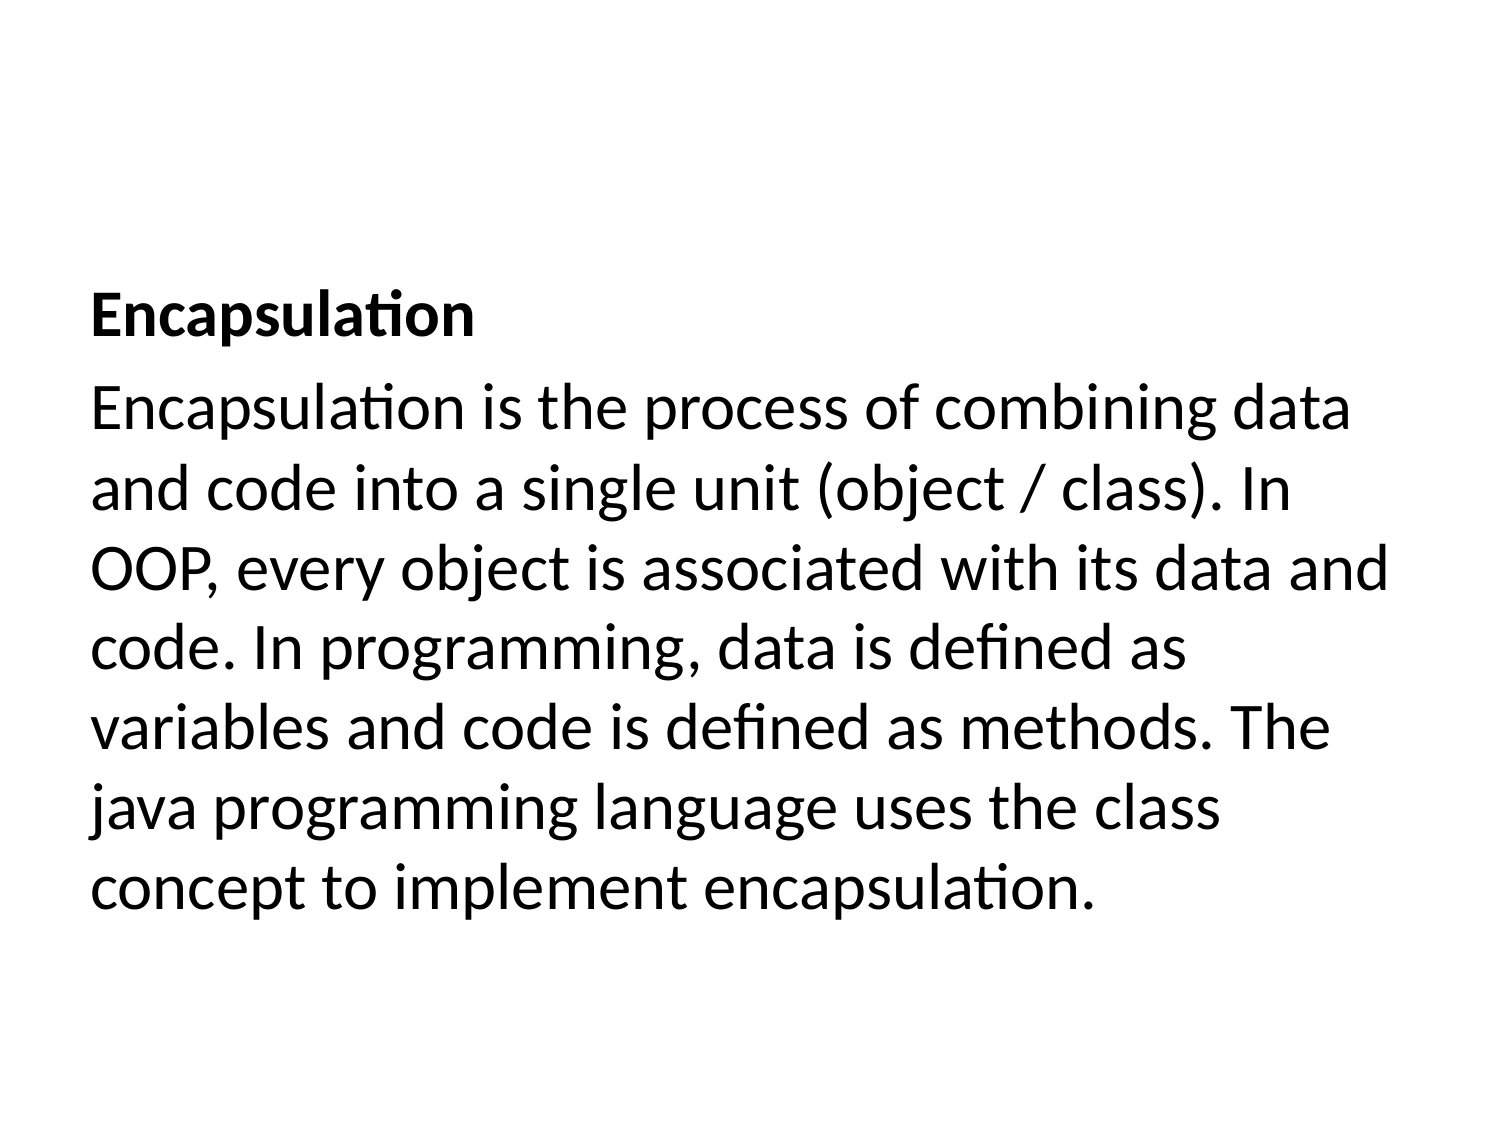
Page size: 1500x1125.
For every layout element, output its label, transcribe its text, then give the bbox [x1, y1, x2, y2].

list Encapsulation Encapsulation is the process of combining data and code into a single unit (object / class). In OOP, every object is associated with its data and code. In programming, data is defined as variables and code is defined as methods. The java programming language uses the class concept to implement encapsulation. [75, 262, 1425, 1005]
